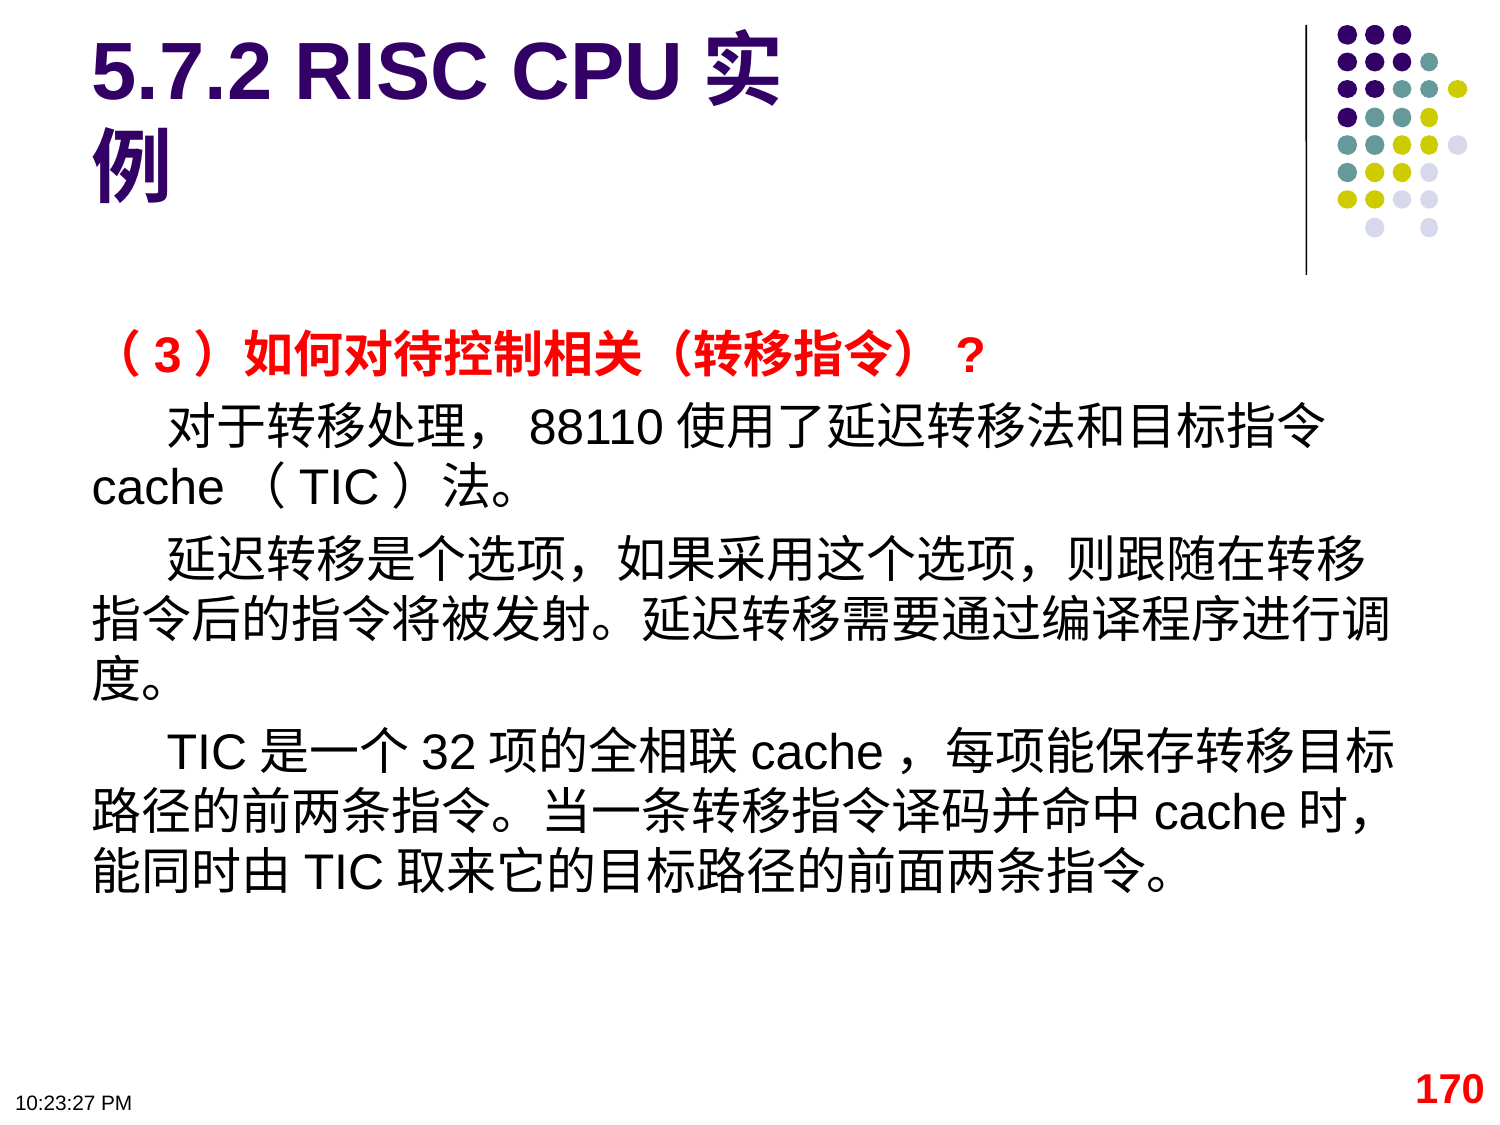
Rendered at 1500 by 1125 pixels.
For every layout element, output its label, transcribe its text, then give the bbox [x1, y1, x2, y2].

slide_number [0, 1081, 351, 1125]
title 5.7.2 RISC CPU实例 [76, 101, 870, 221]
slide_number 170 [1352, 1053, 1500, 1125]
list （3）如何对待控制相关（转移指令）? 对于转移处理，88110使用了延迟转移法和目标指令cache（TIC）法。 延迟转移是个选项，如果采用这个选项，则跟随在转移指令后的指令将被发射。延迟转移需要通过编译程序进行调度。 TIC是一个32项的全相联cache，每项能保存转移目标路径的前两条指令。当一条转移指令译码并命中cache时，能同时由TIC取来它的目标路径的前面两条指令。 [76, 314, 1427, 929]
